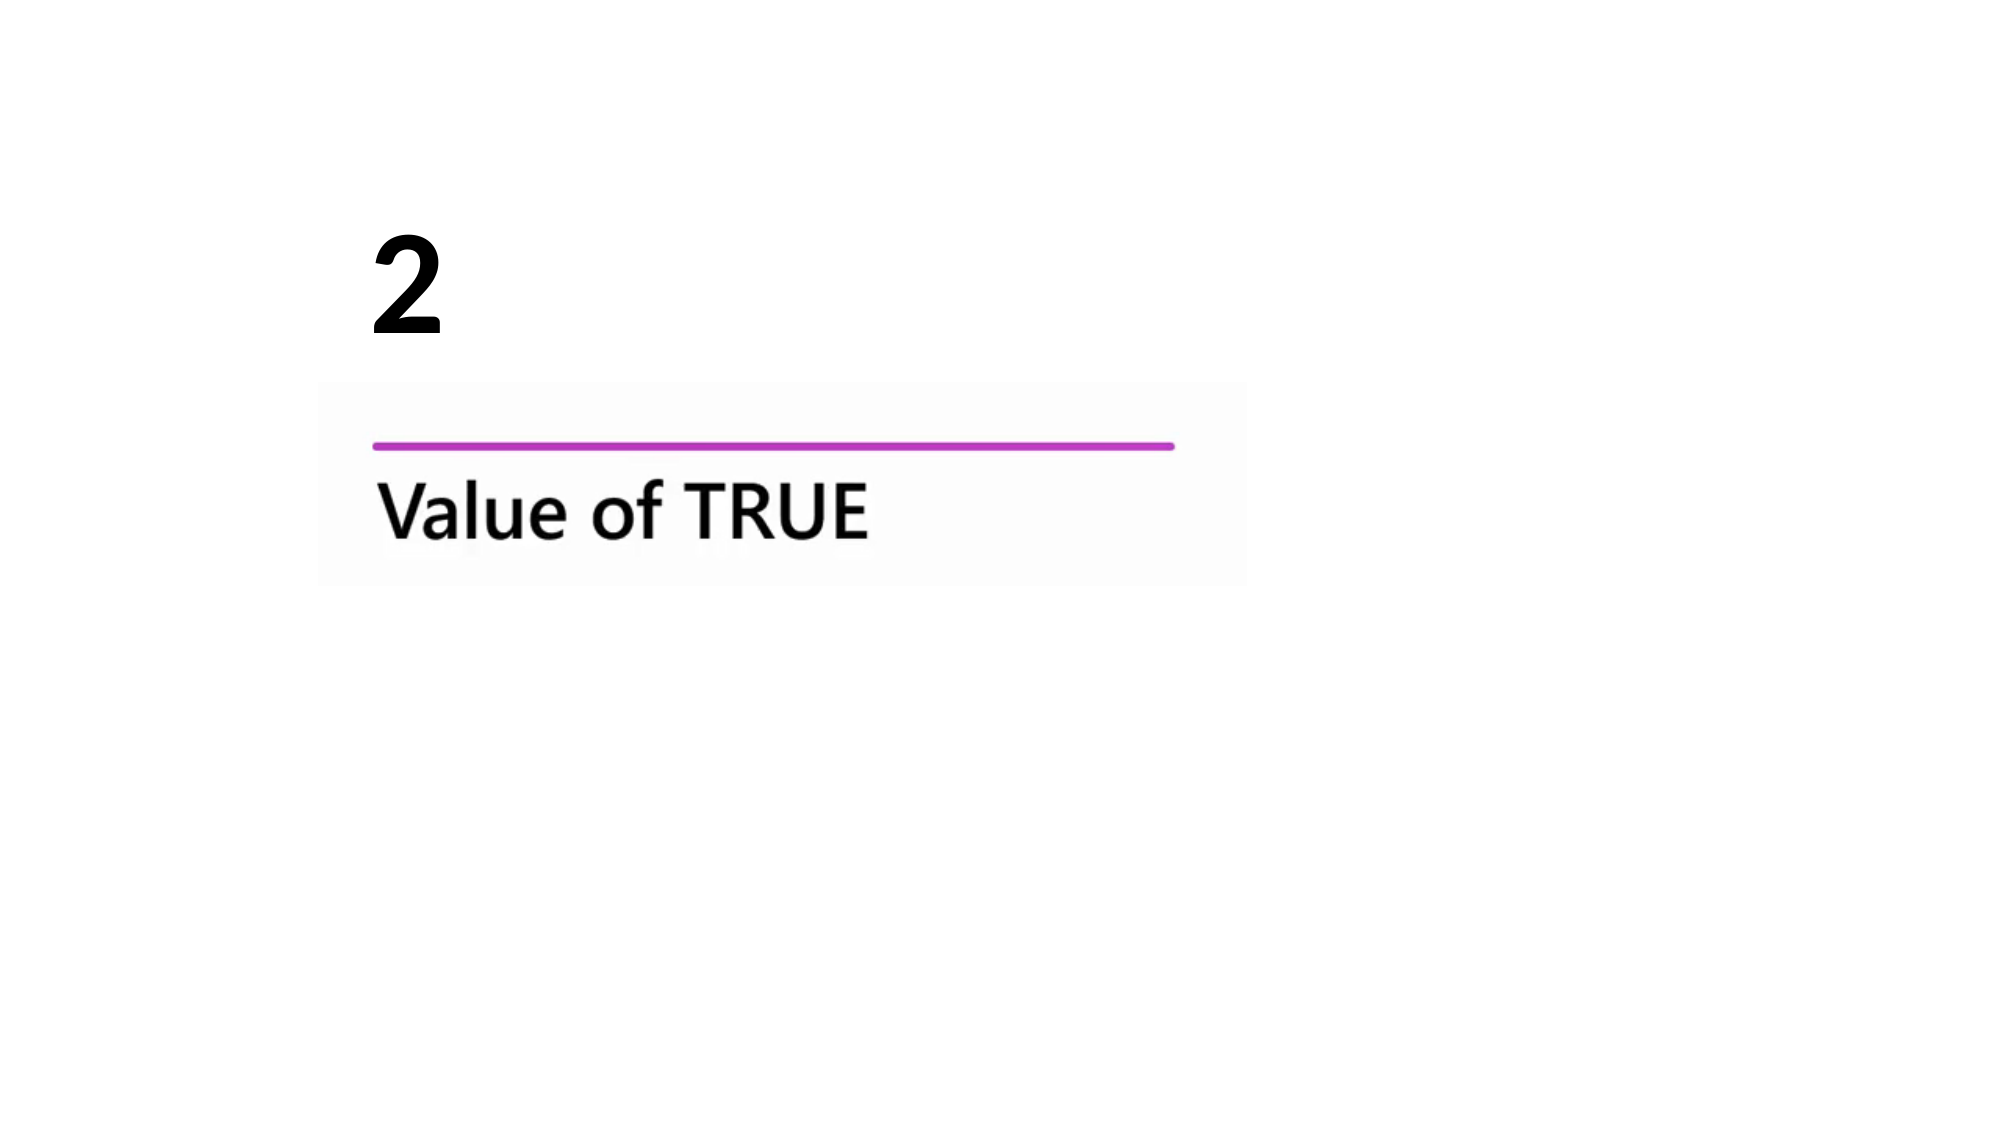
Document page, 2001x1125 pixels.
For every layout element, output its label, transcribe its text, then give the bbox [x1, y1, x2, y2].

picture [318, 382, 1247, 586]
text_box 2 [354, 176, 461, 372]
